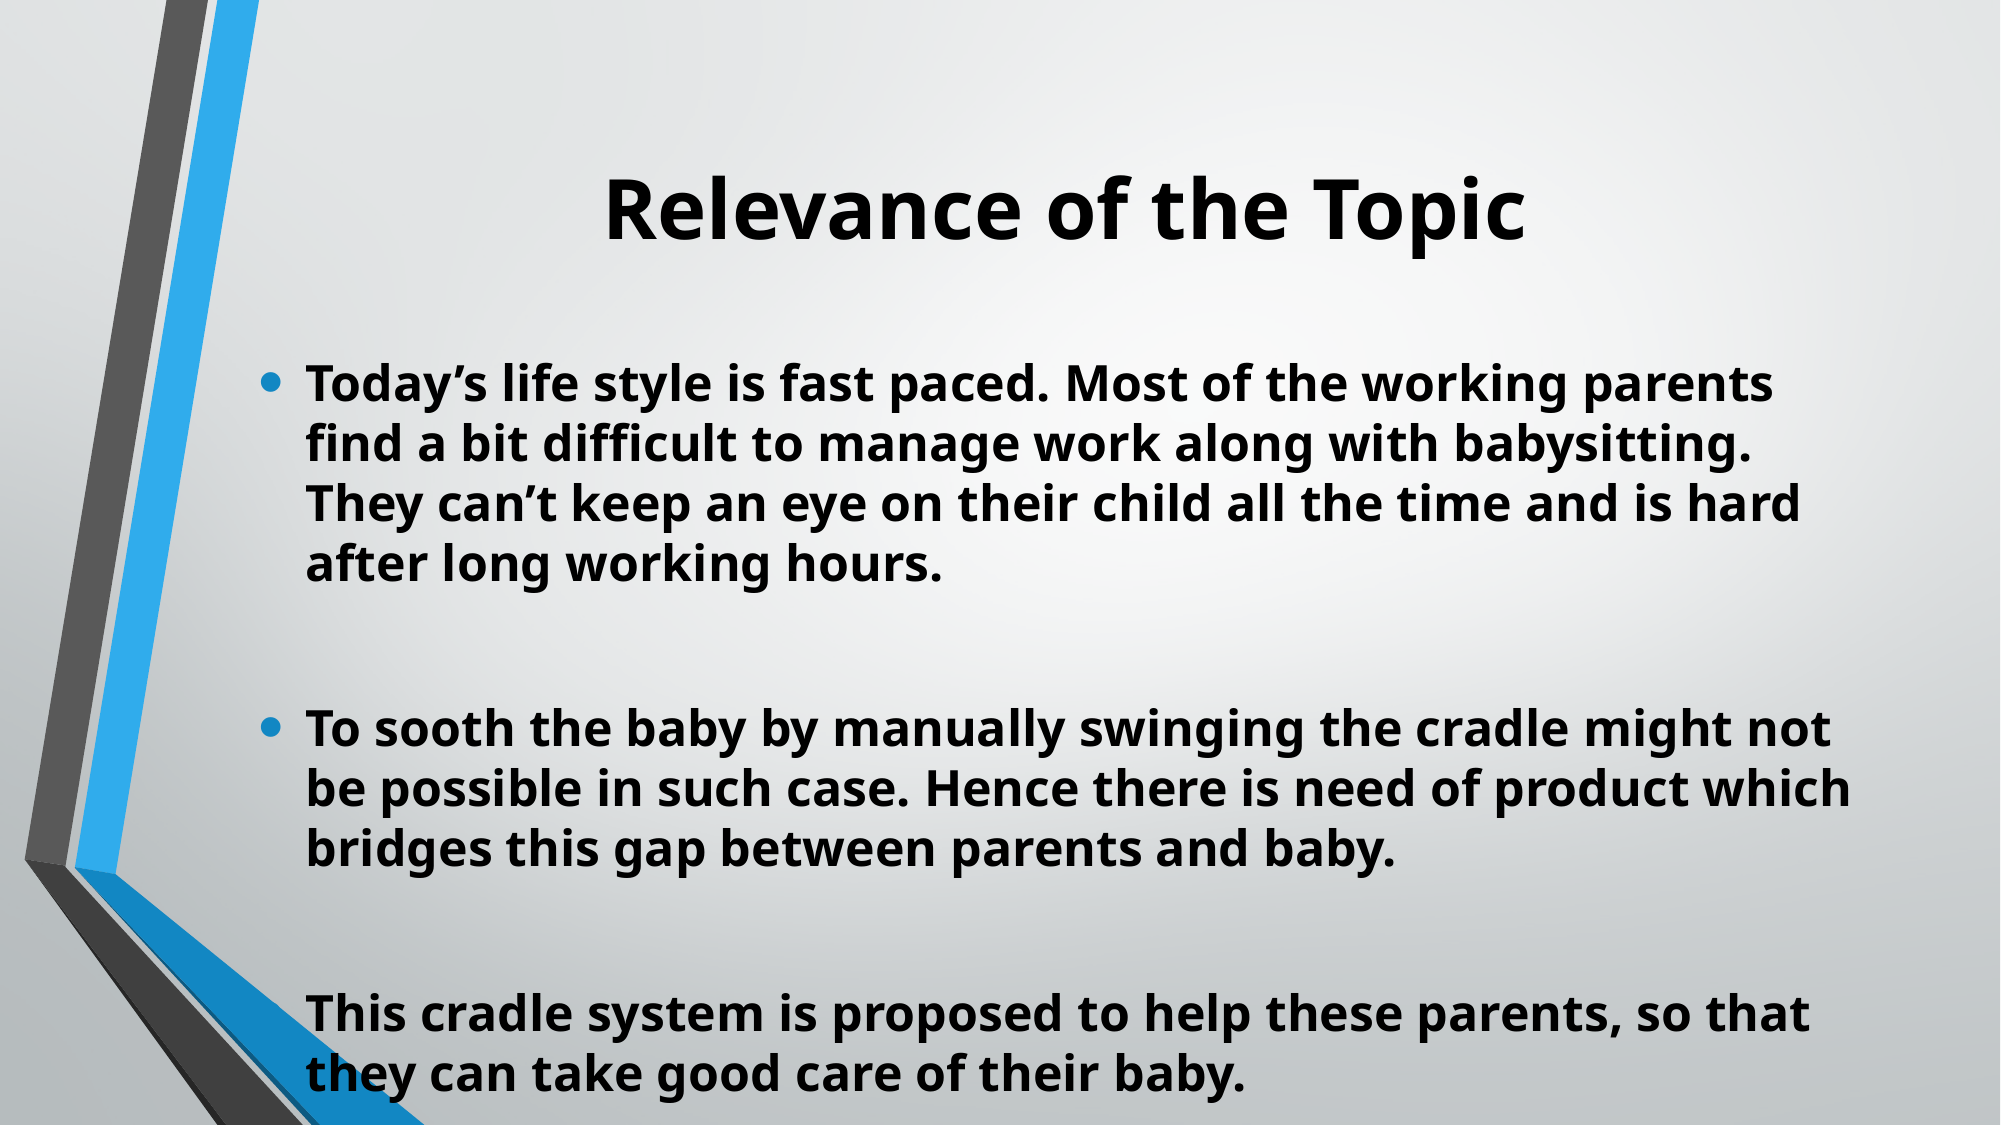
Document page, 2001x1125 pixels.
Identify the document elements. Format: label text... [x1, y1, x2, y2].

list Today’s life style is fast paced. Most of the working parents find a bit difficult to manage work along with babysitting. They can’t keep an eye on their child all the time and is hard after long working hours. To sooth the baby by manually swinging the cradle might not be possible in such case. Hence there is need of product which bridges this gap between parents and baby. This cradle system is proposed to help these parents, so that they can take good care of their baby. [243, 585, 1887, 950]
title Relevance of the Topic [243, 112, 1887, 300]
